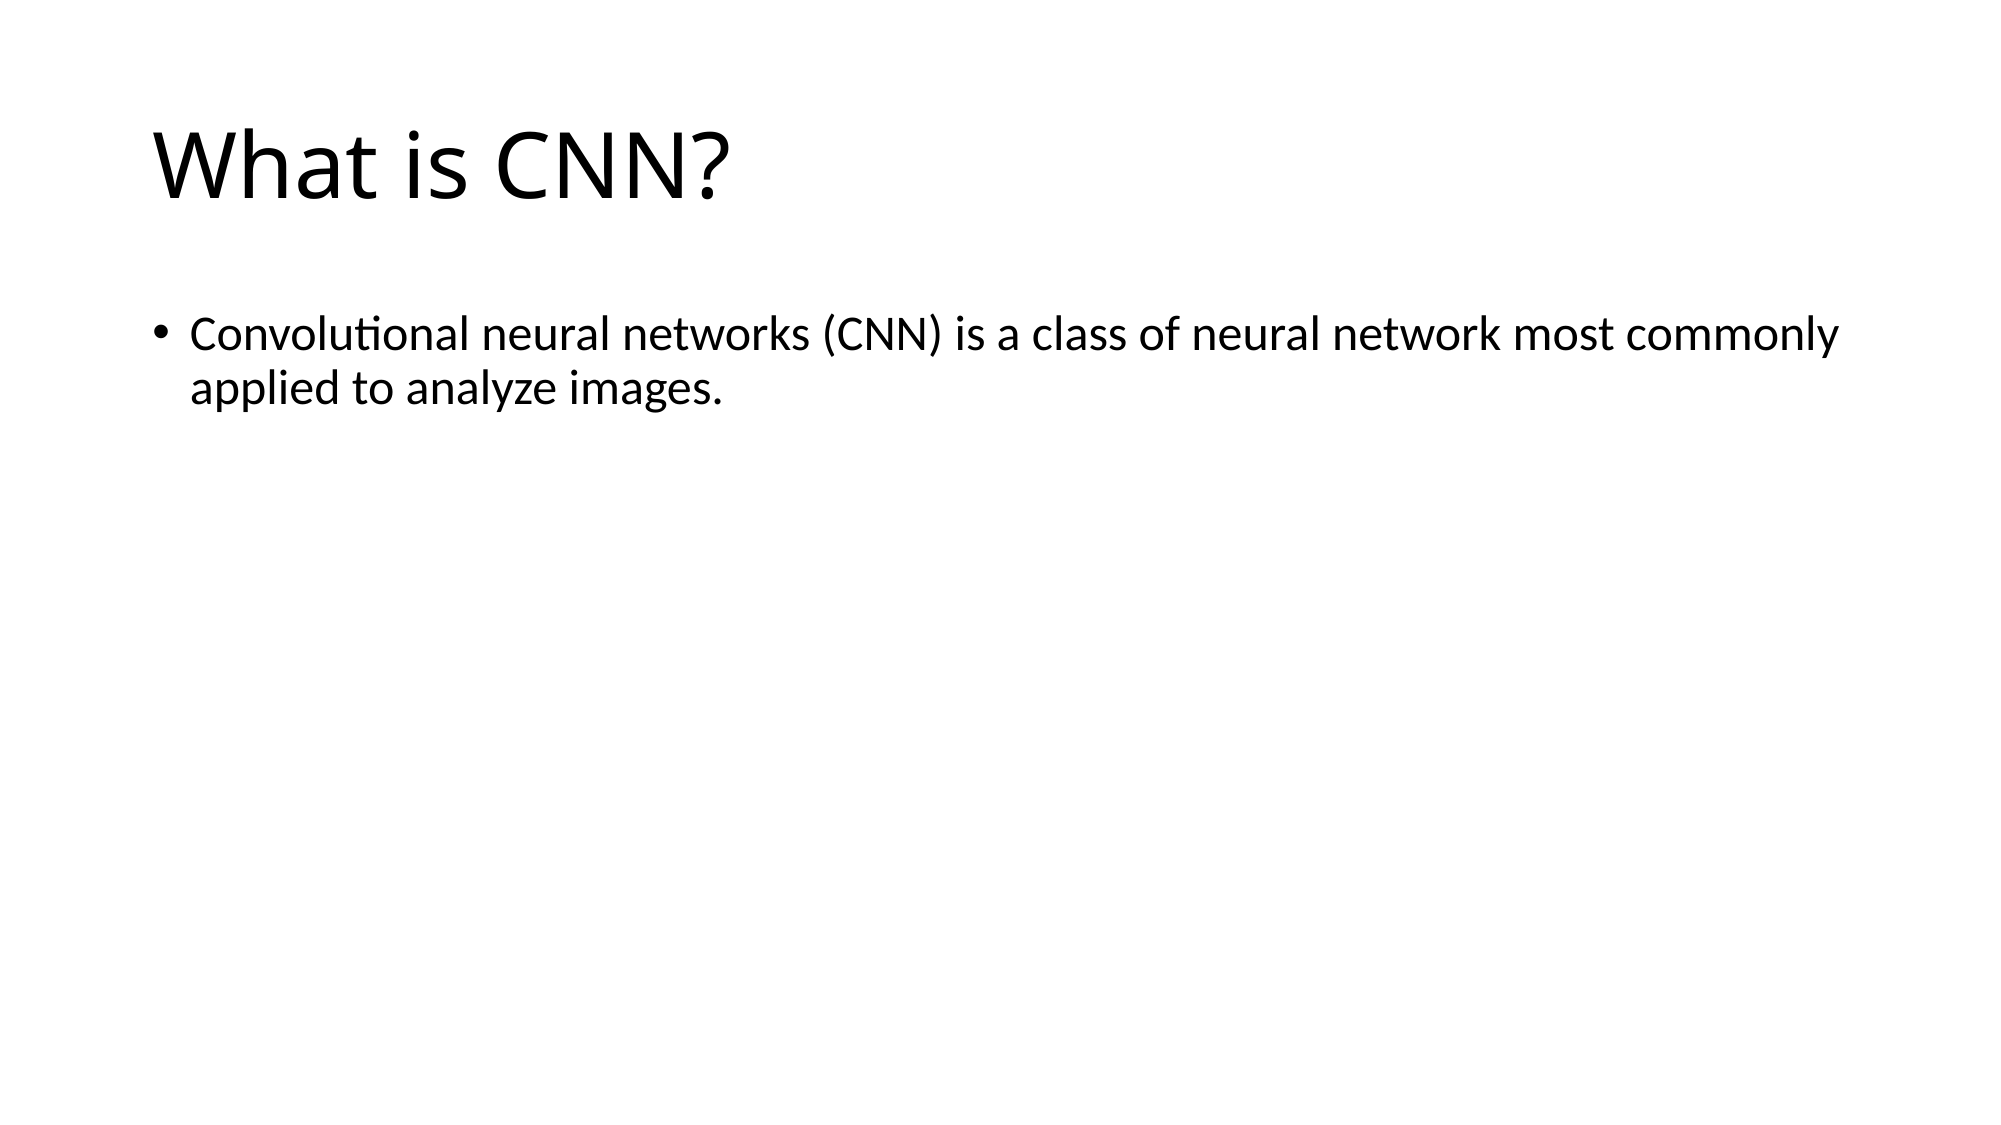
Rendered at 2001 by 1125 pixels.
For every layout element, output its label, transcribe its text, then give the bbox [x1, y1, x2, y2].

title What is CNN? [137, 59, 1863, 278]
list Convolutional neural networks (CNN) is a class of neural network most commonly applied to analyze images. [137, 299, 1863, 1014]
